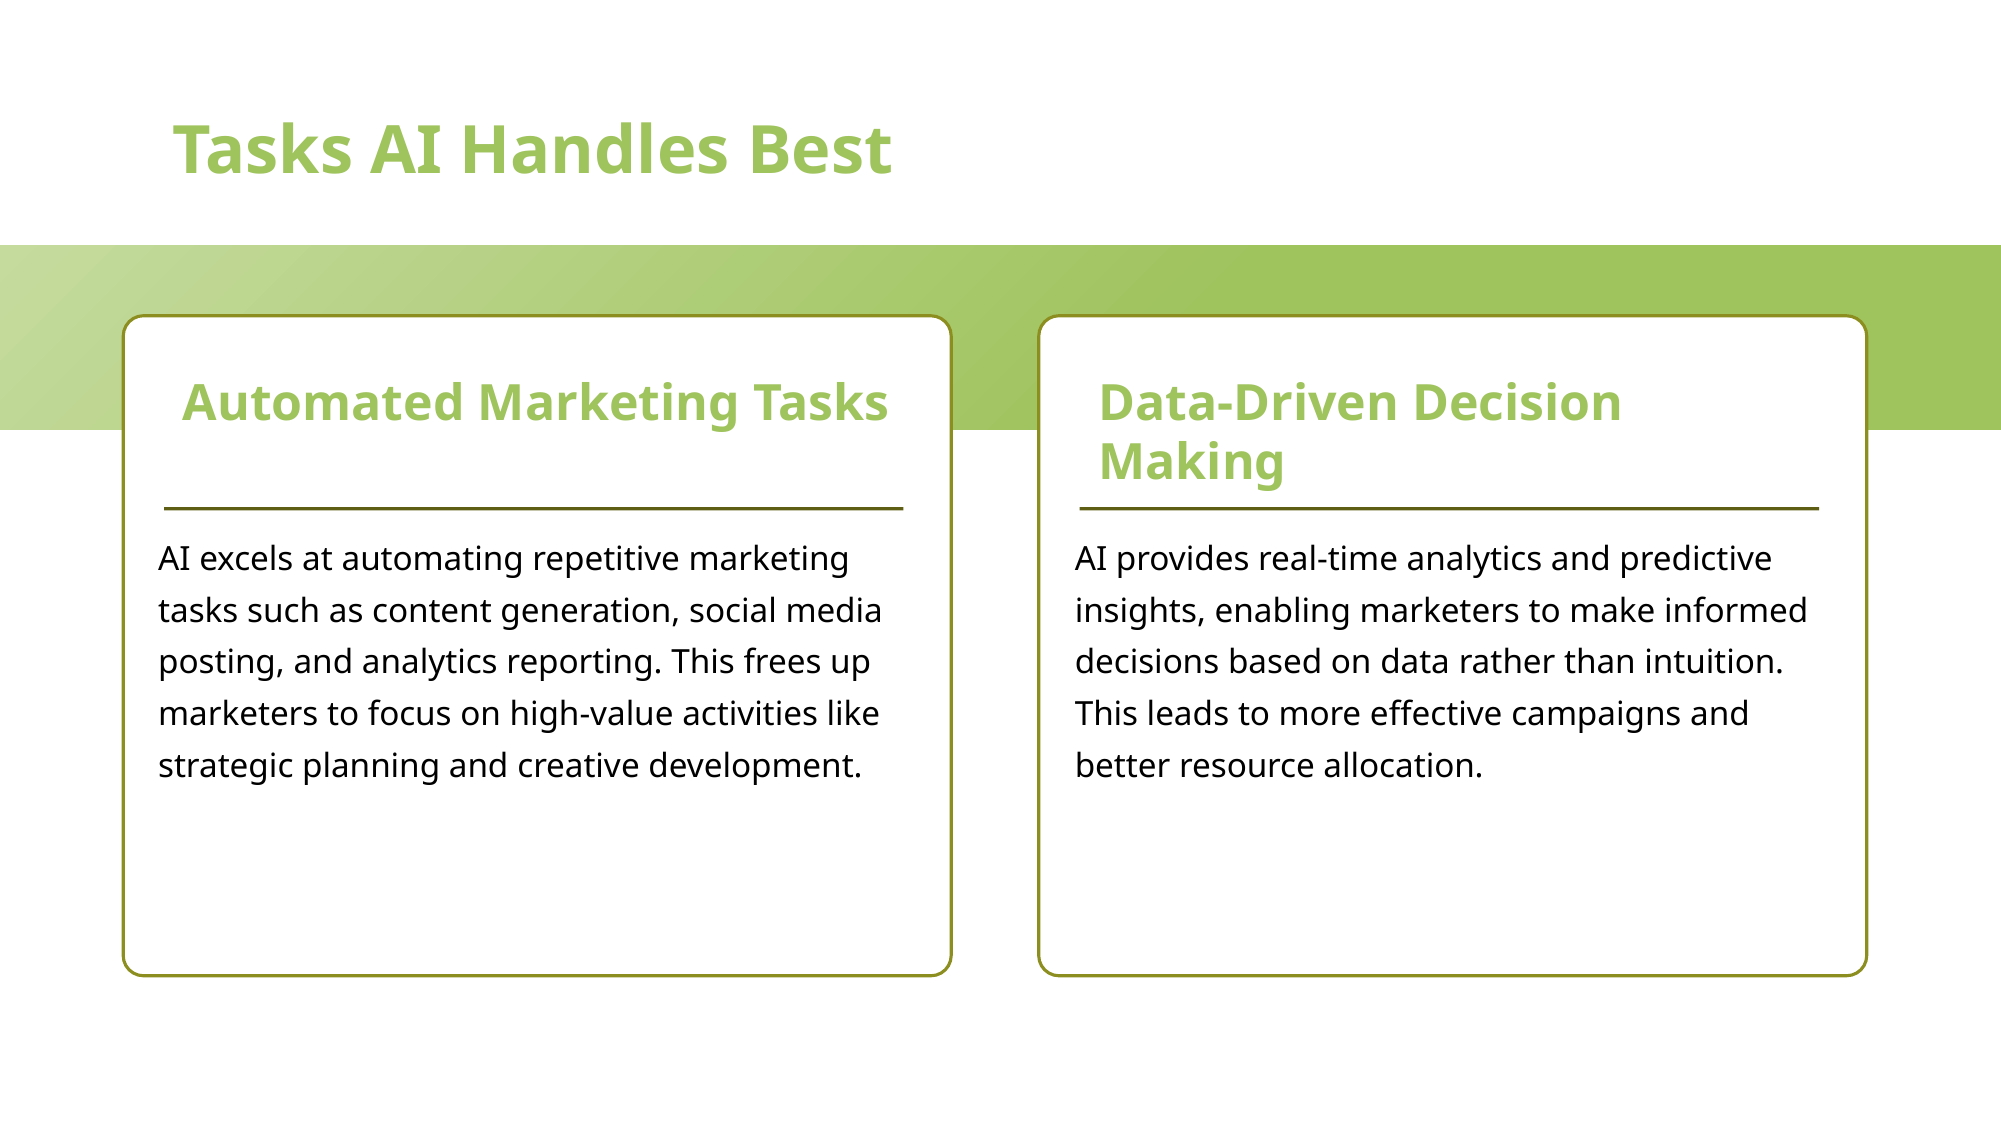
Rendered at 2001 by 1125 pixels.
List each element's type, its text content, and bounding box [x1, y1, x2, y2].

text_box [123, 315, 952, 976]
text_box AI provides real-time analytics and predictive insights, enabling marketers to make informed decisions based on data rather than intuition. This leads to more effective campaigns and better resource allocation. [1059, 517, 1840, 792]
text_box Automated Marketing Tasks [167, 362, 907, 438]
text_box AI excels at automating repetitive marketing tasks such as content generation, social media posting, and analytics reporting. This frees up marketers to focus on high-value activities like strategic planning and creative development. [143, 517, 931, 792]
text_box [0, 245, 2000, 430]
text_box [1038, 315, 1867, 976]
text_box Data-Driven Decision Making [1083, 362, 1823, 498]
text_box Tasks AI Handles Best [157, 98, 1765, 194]
